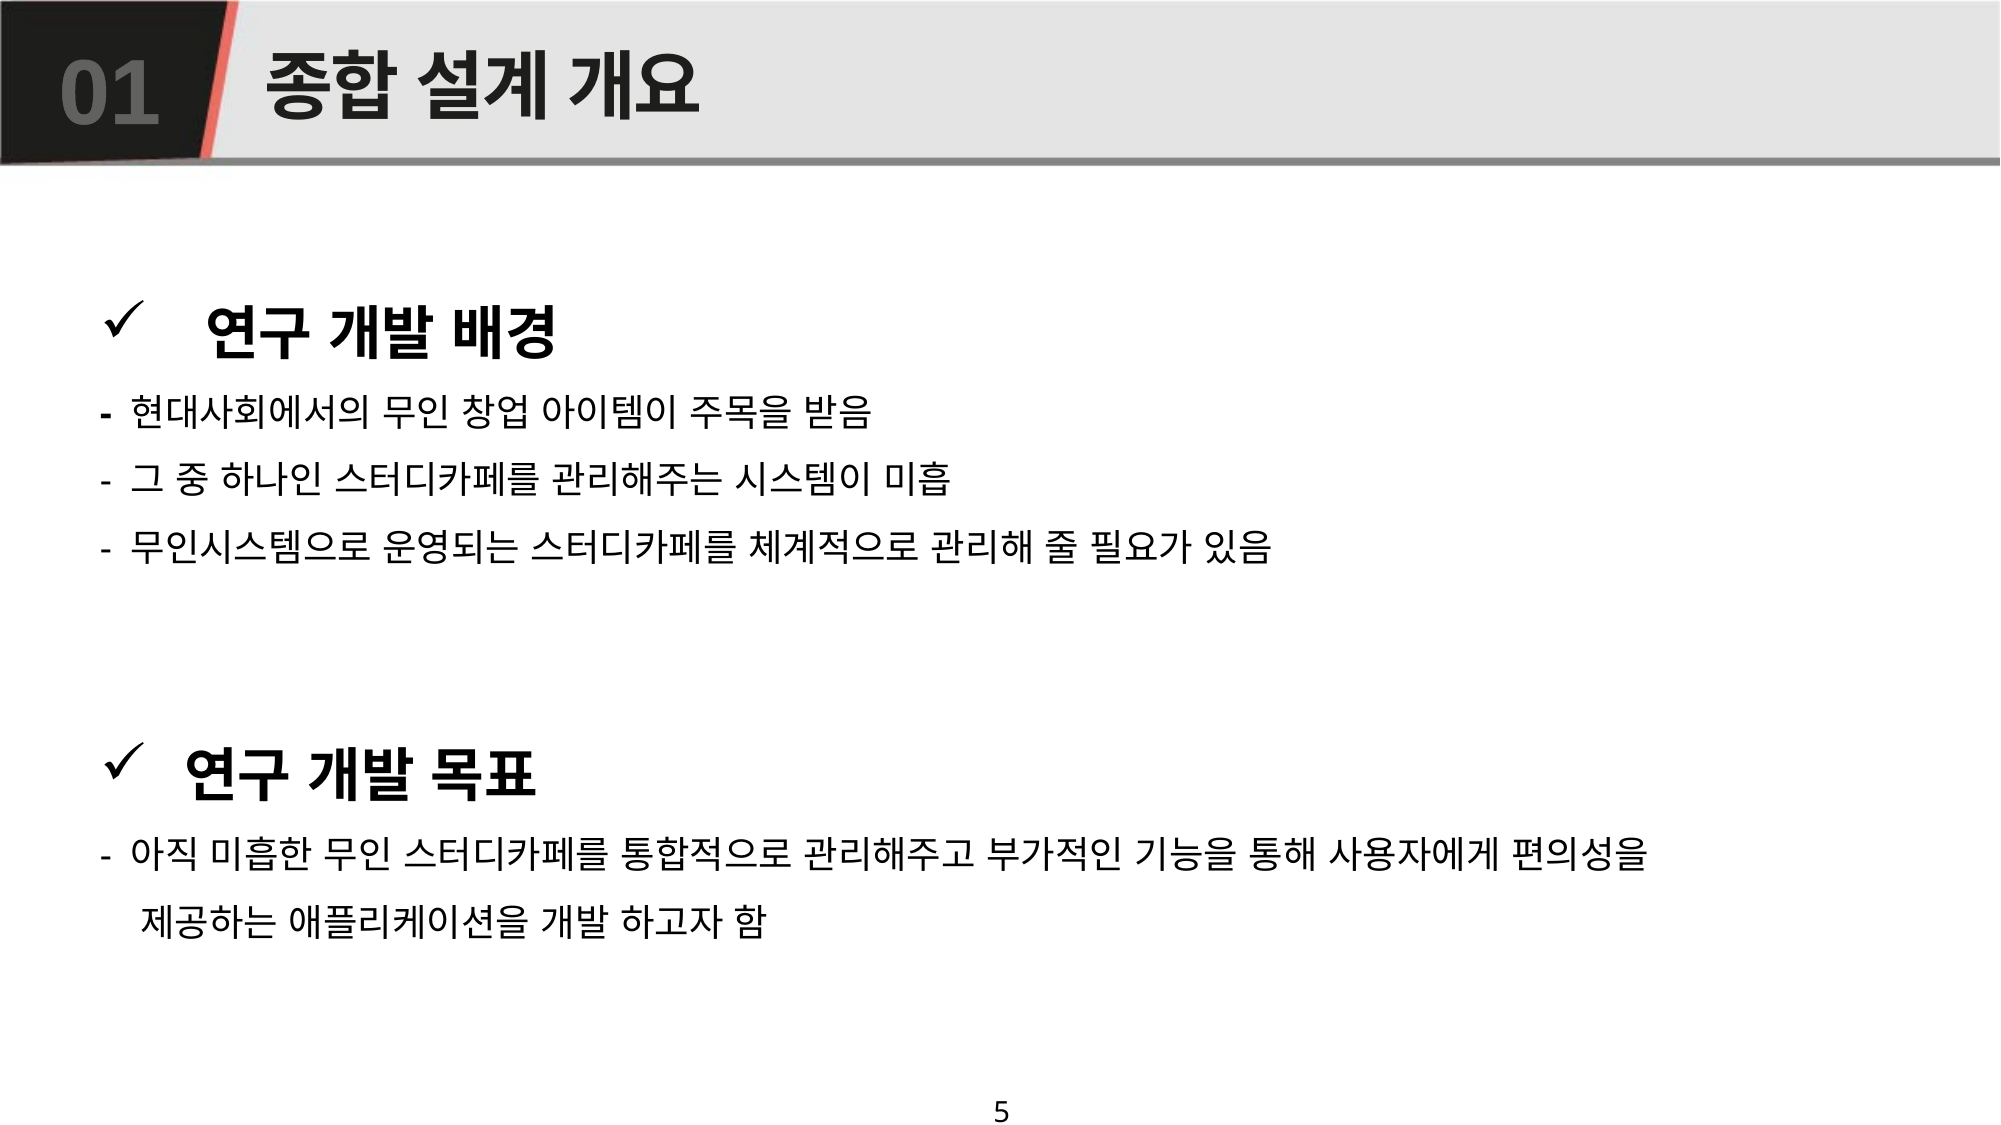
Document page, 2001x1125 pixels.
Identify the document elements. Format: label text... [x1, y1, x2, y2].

title 종합 설계 개요 [249, 5, 1975, 174]
slide_number 5 [776, 1083, 1227, 1125]
text_box 연구 개발 배경 - 현대사회에서의 무인 창업 아이템이 주목을 받음 - 그 중 하나인 스터디카페를 관리해주는 시스템이 미흡 - 무인시스템으로 운영되는 스터디카페를 체계적으로 관리해 줄 필요가 있음 연구 개발 목표 - 아직 미흡한 무인 스터디카페를 통합적으로 관리해주고 부가적인 기능을 통해 사용자에게 편의성을 제공하는 애플리케이션을 개발 하고자 함 [85, 253, 1951, 951]
picture [0, 0, 2000, 1124]
text_box 01 [43, 24, 176, 150]
